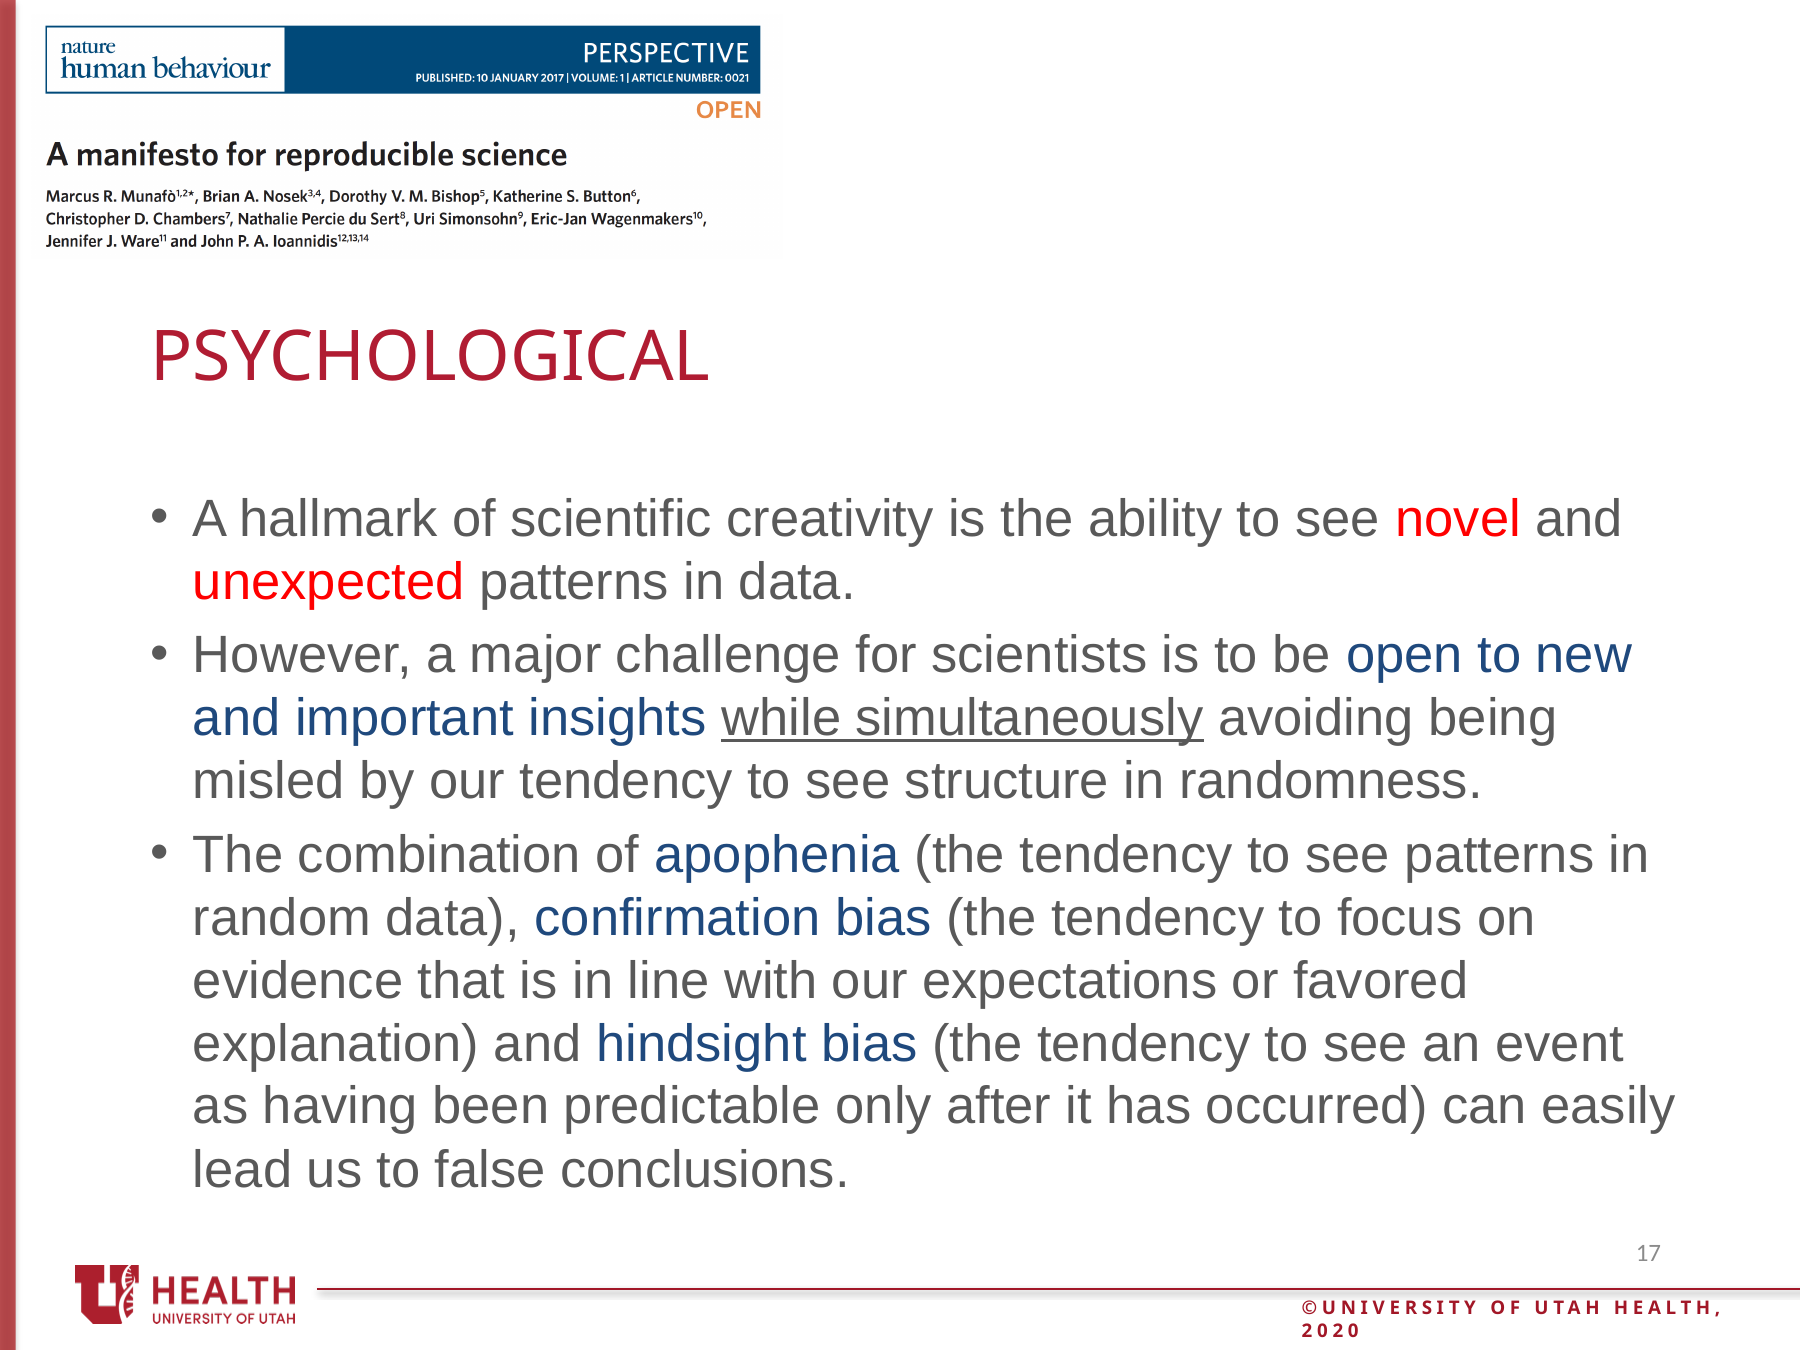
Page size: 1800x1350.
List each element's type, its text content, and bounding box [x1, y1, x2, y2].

title Psychological [135, 302, 1710, 411]
picture [75, 1265, 295, 1324]
slide_number 17 [1271, 1215, 1677, 1288]
list A hallmark of scientific creativity is the ability to see novel and unexpected patterns in data. However, a major challenge for scientists is to be open to new and important insights while simultaneously avoiding being misled by our tendency to see structure in randomness. The combination of apophenia (the tendency to see patterns in random data), confirmation bias (the tendency to focus on evidence that is in line with our expectations or favored explanation) and hindsight bias (the tendency to see an event as having been predictable only after it has occurred) can easily lead us to false conclusions. [135, 476, 1696, 1225]
picture [31, 13, 783, 259]
